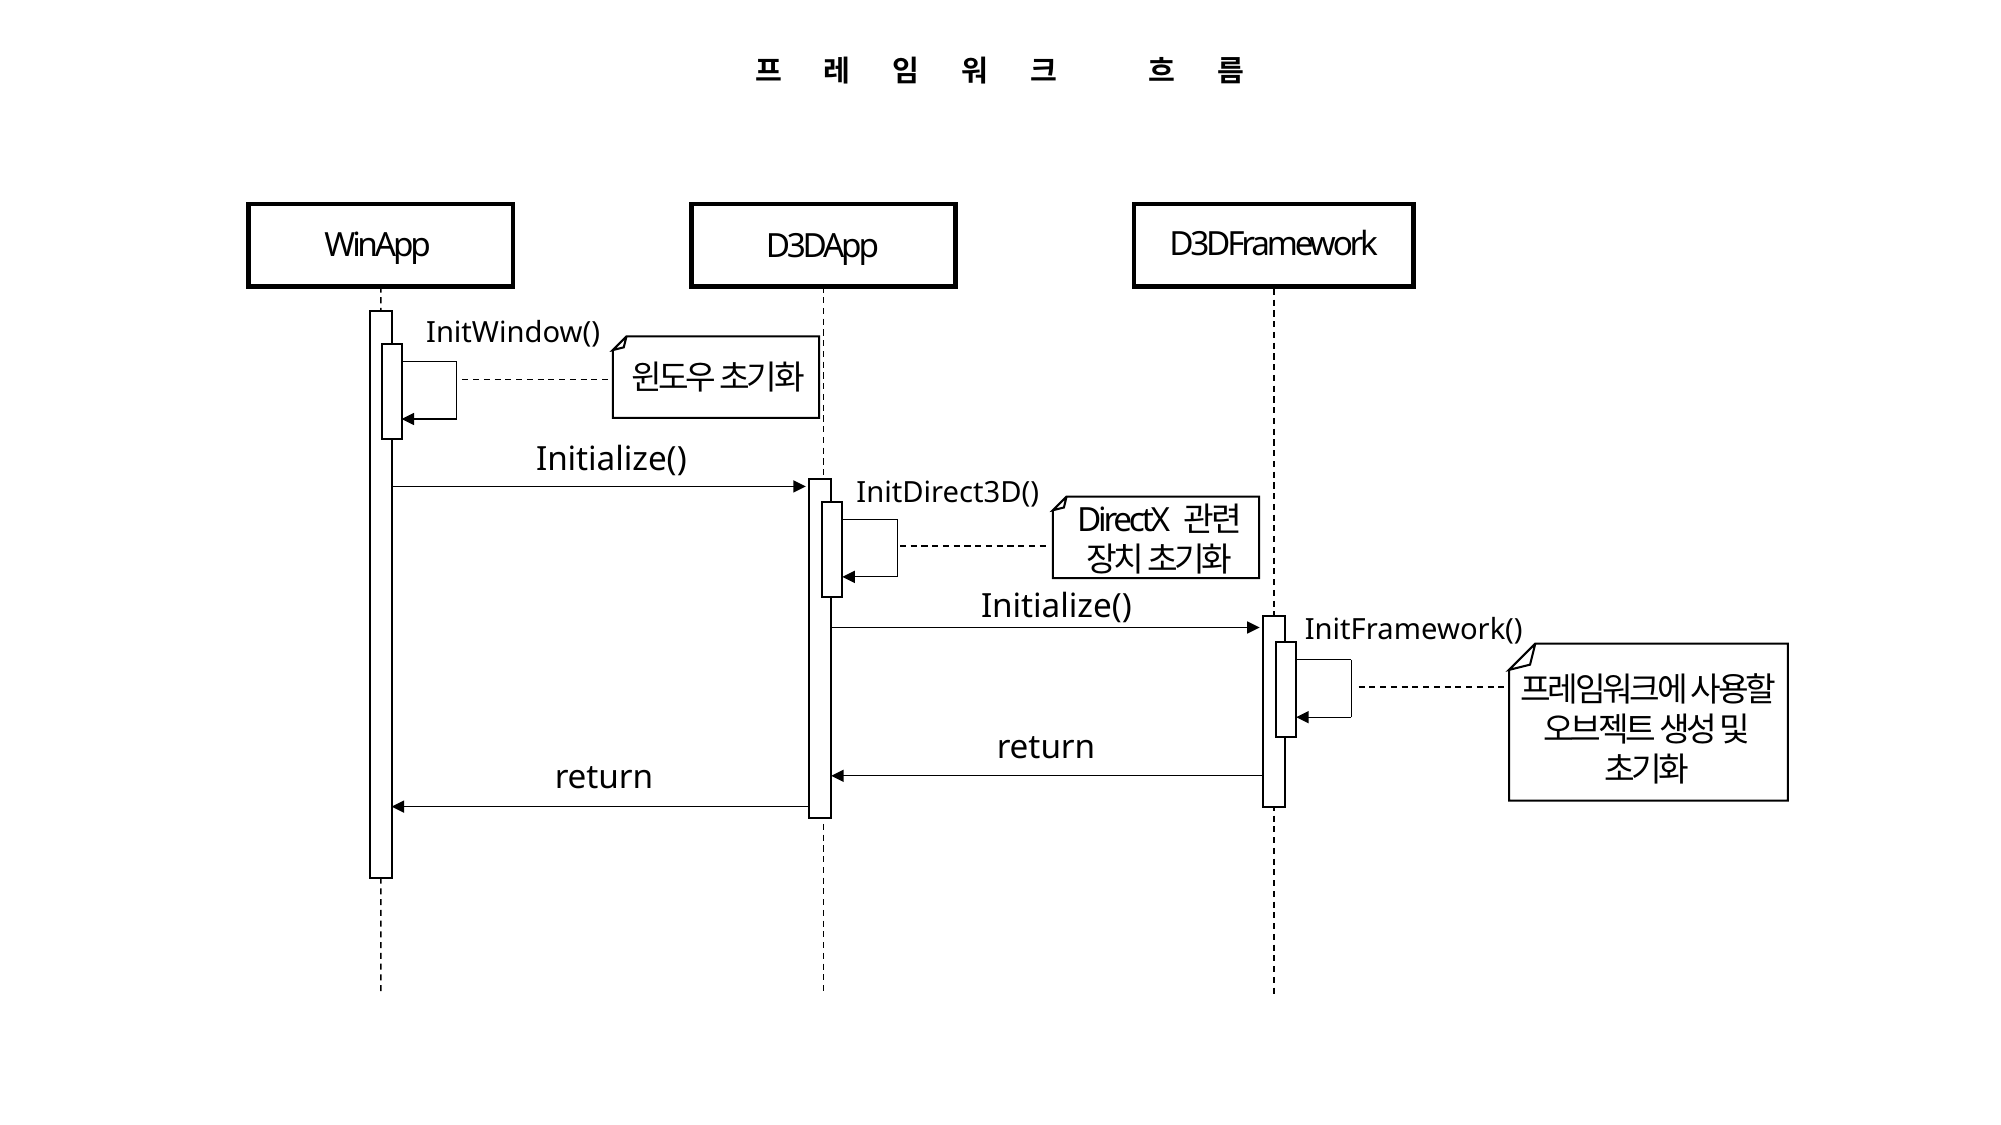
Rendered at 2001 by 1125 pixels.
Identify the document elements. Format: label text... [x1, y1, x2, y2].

text_box Initialize() [521, 429, 702, 485]
text_box [1274, 615, 1286, 808]
text_box 프레임워크에 사용할 오브젝트 생성 및 초기화 [1505, 660, 1788, 836]
text_box InitDirect3D() [841, 465, 1055, 516]
text_box [611, 404, 821, 419]
text_box DirectX 관련 장치 초기화 [1050, 490, 1269, 586]
text_box [381, 487, 393, 879]
text_box [824, 501, 843, 598]
text_box Initialize() [966, 628, 1147, 632]
text_box [1275, 641, 1297, 738]
text_box return [982, 718, 1111, 773]
text_box 윈도우 초기화 [609, 348, 823, 404]
text_box [824, 478, 832, 501]
text_box [1517, 642, 1789, 802]
text_box [381, 440, 393, 486]
text_box [369, 310, 380, 879]
text_box Initialize() [966, 576, 1147, 627]
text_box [691, 203, 956, 287]
text_box InitFramework() [1290, 602, 1538, 653]
text_box [824, 598, 832, 819]
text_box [248, 203, 513, 287]
text_box InitWindow() [411, 306, 616, 356]
text_box return [540, 748, 668, 803]
text_box [381, 310, 393, 343]
text_box [808, 478, 823, 819]
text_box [1133, 203, 1414, 287]
text_box 프레임워크 흐름 [693, 44, 1307, 95]
text_box [1262, 615, 1273, 808]
text_box [381, 343, 403, 440]
text_box [613, 335, 821, 348]
